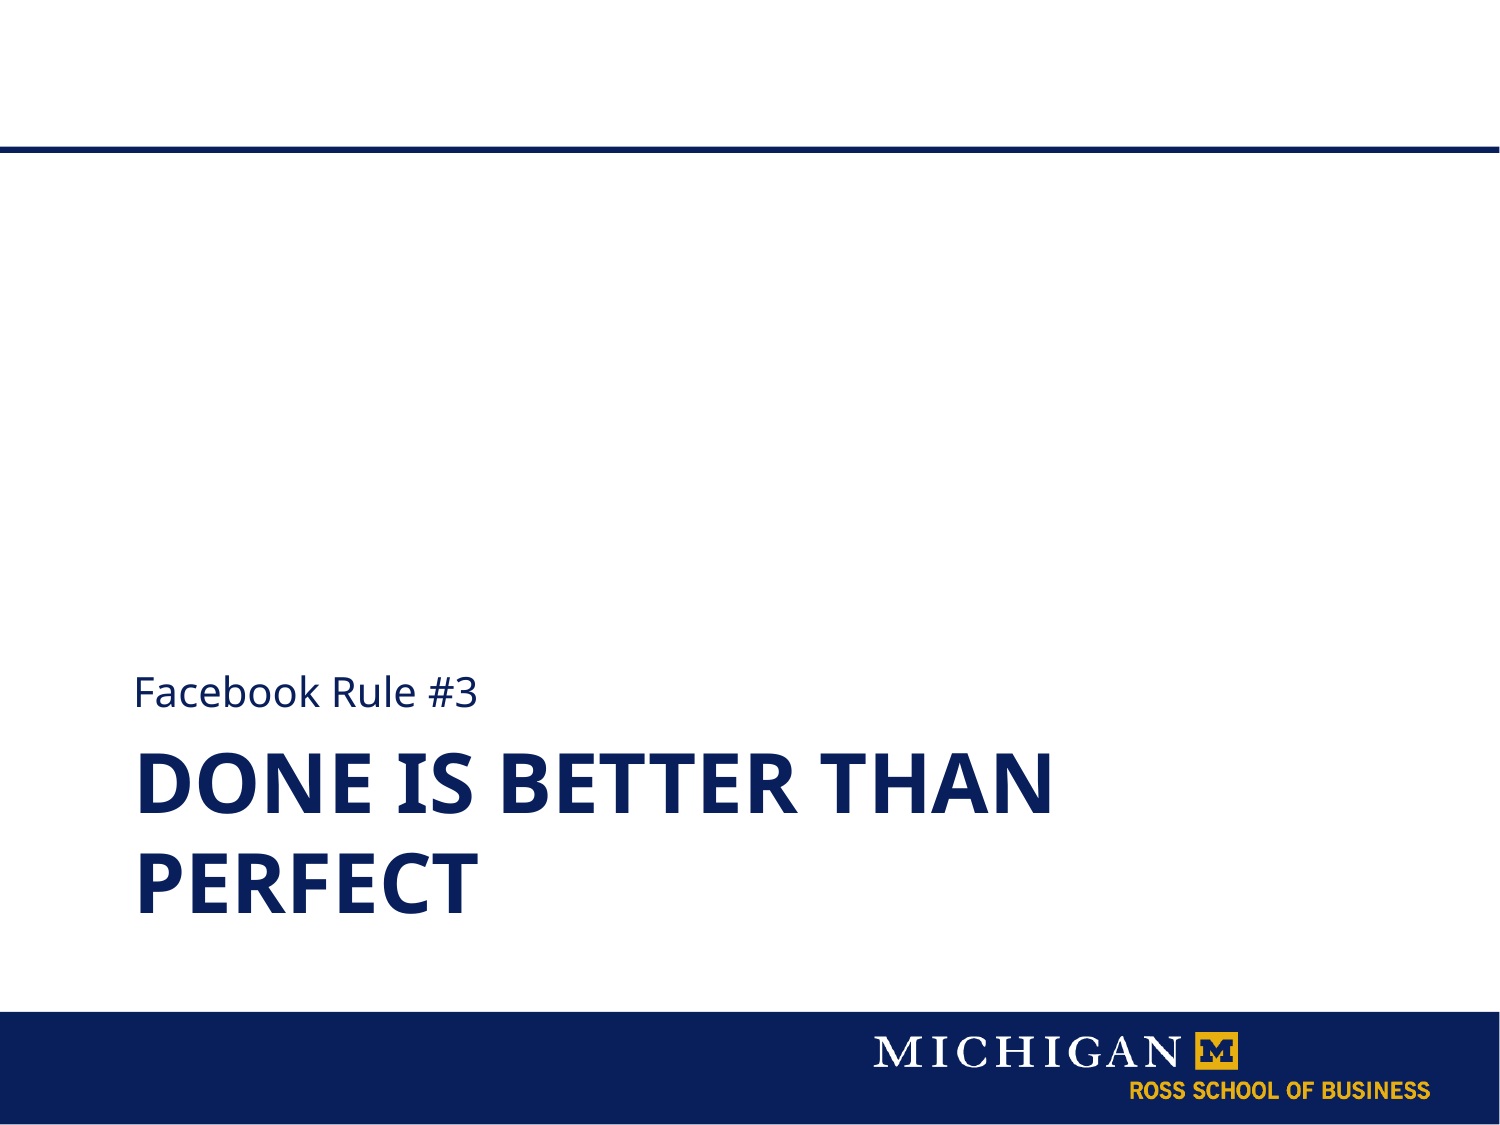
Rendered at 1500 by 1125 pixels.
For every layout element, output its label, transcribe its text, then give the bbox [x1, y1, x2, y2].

text_box Done is better than perfect [118, 723, 1394, 947]
text_box Facebook Rule #3 [118, 476, 1394, 723]
picture [862, 1019, 1440, 1112]
